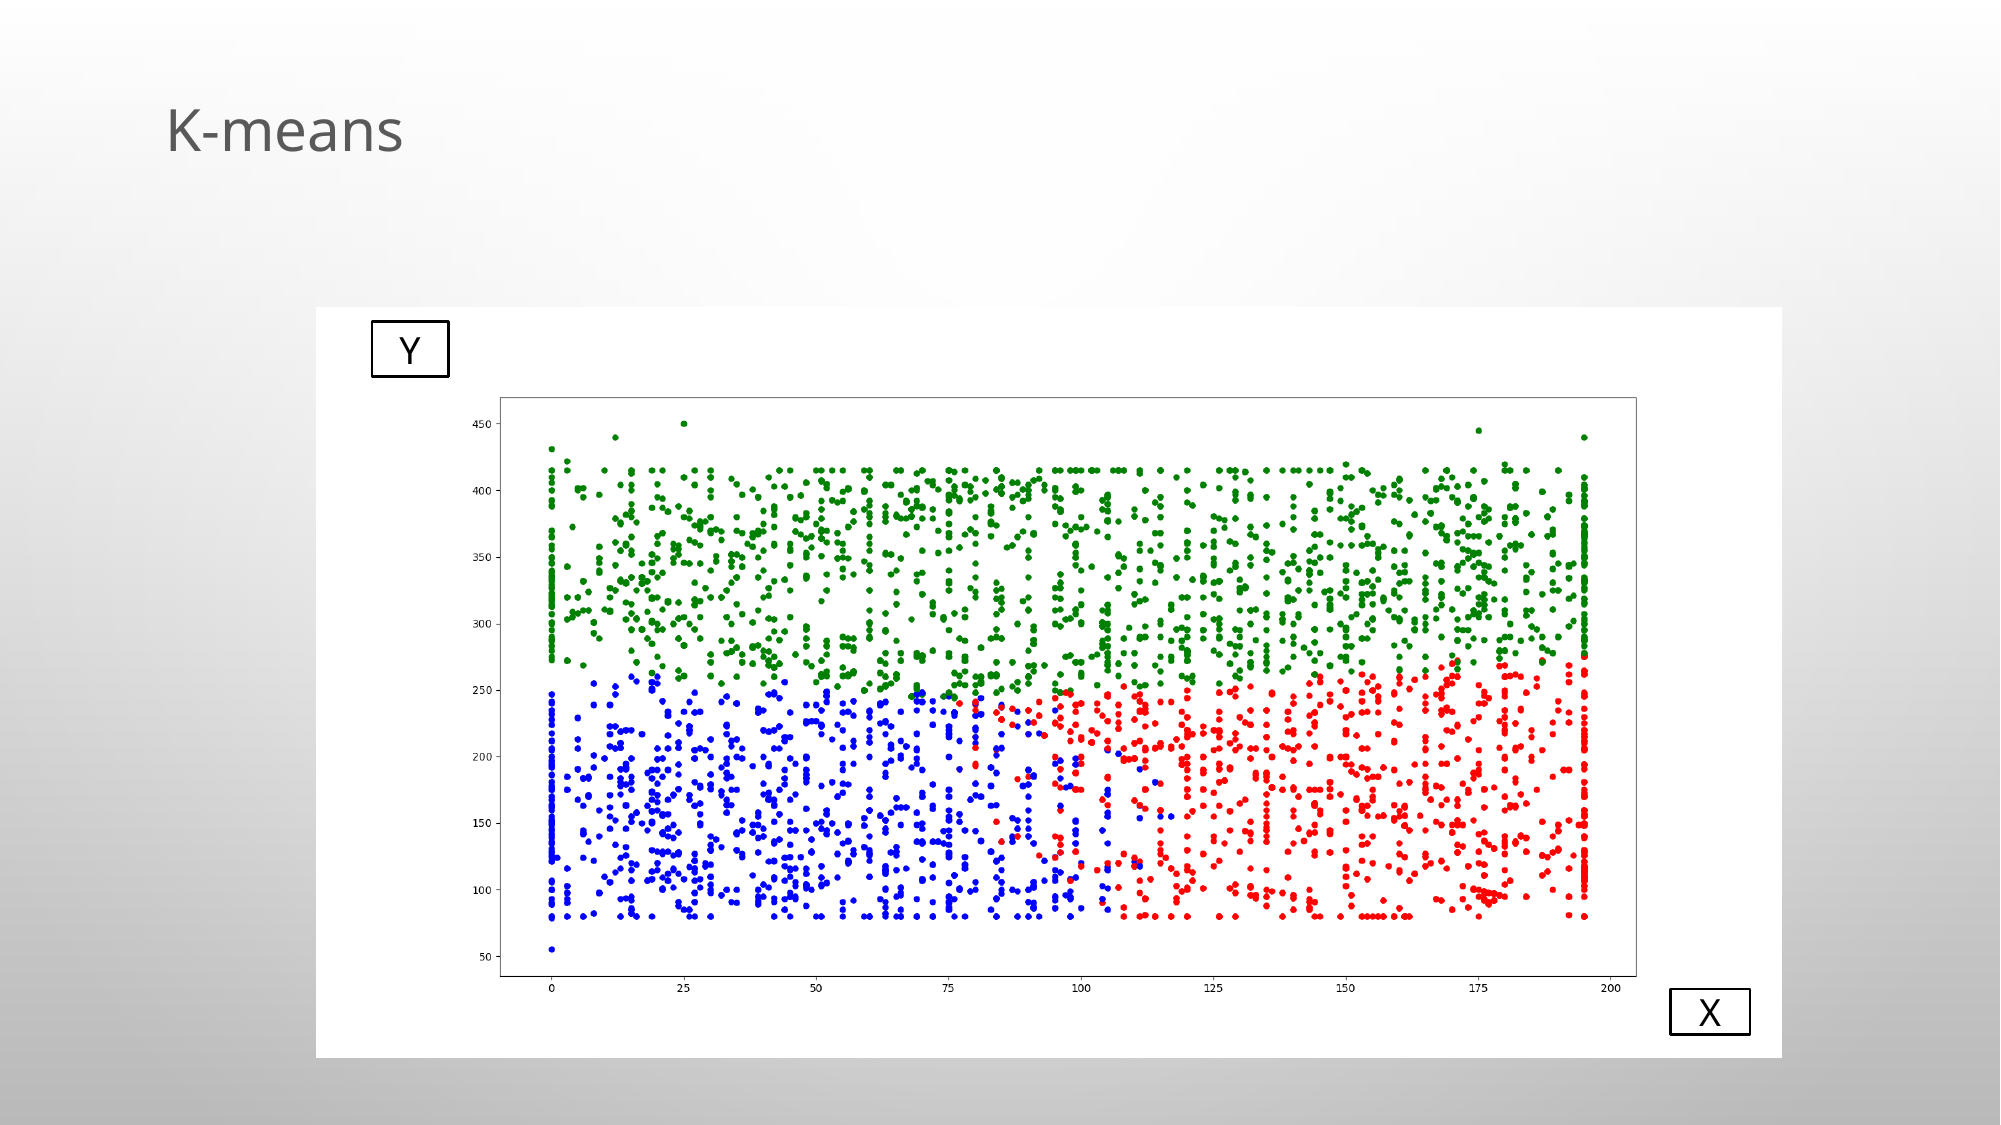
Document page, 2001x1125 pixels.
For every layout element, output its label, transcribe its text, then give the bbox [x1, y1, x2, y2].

picture [0, 0, 2000, 1125]
text_box K-means [150, 85, 1117, 171]
